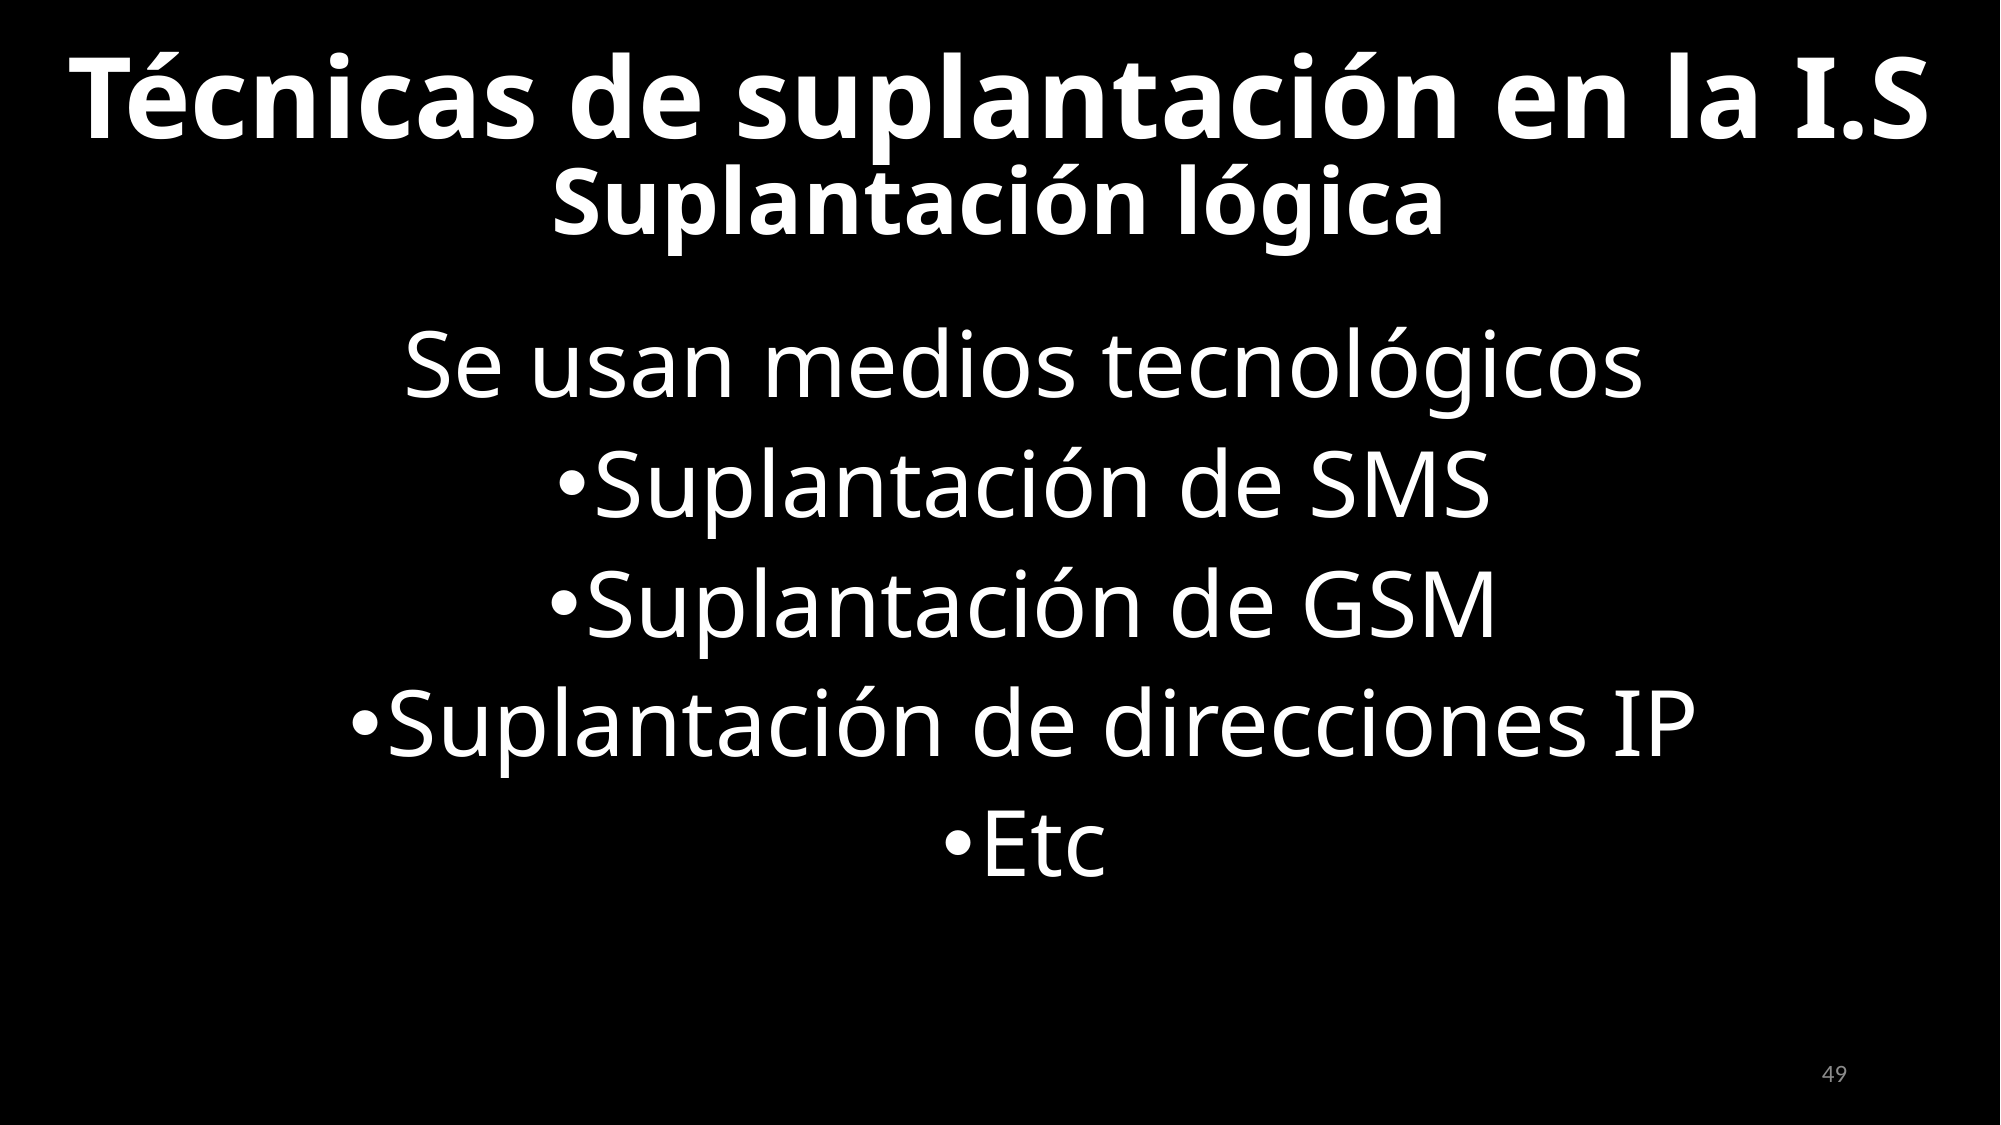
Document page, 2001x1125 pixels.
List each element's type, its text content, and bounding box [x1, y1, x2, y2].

text_box Técnicas de suplantación en la I.S [0, 18, 137, 169]
text_box Suplantación lógica [137, 17, 1863, 153]
list [137, 153, 1863, 900]
text_box Técnicas de suplantación en la I.S [1863, 18, 2000, 169]
slide_number 49 [1412, 1042, 1863, 1103]
text_box Se usan medios tecnológicos Suplantación de SMS Suplantación de GSM Suplantación de direcciones IP Etc [162, 179, 1888, 927]
